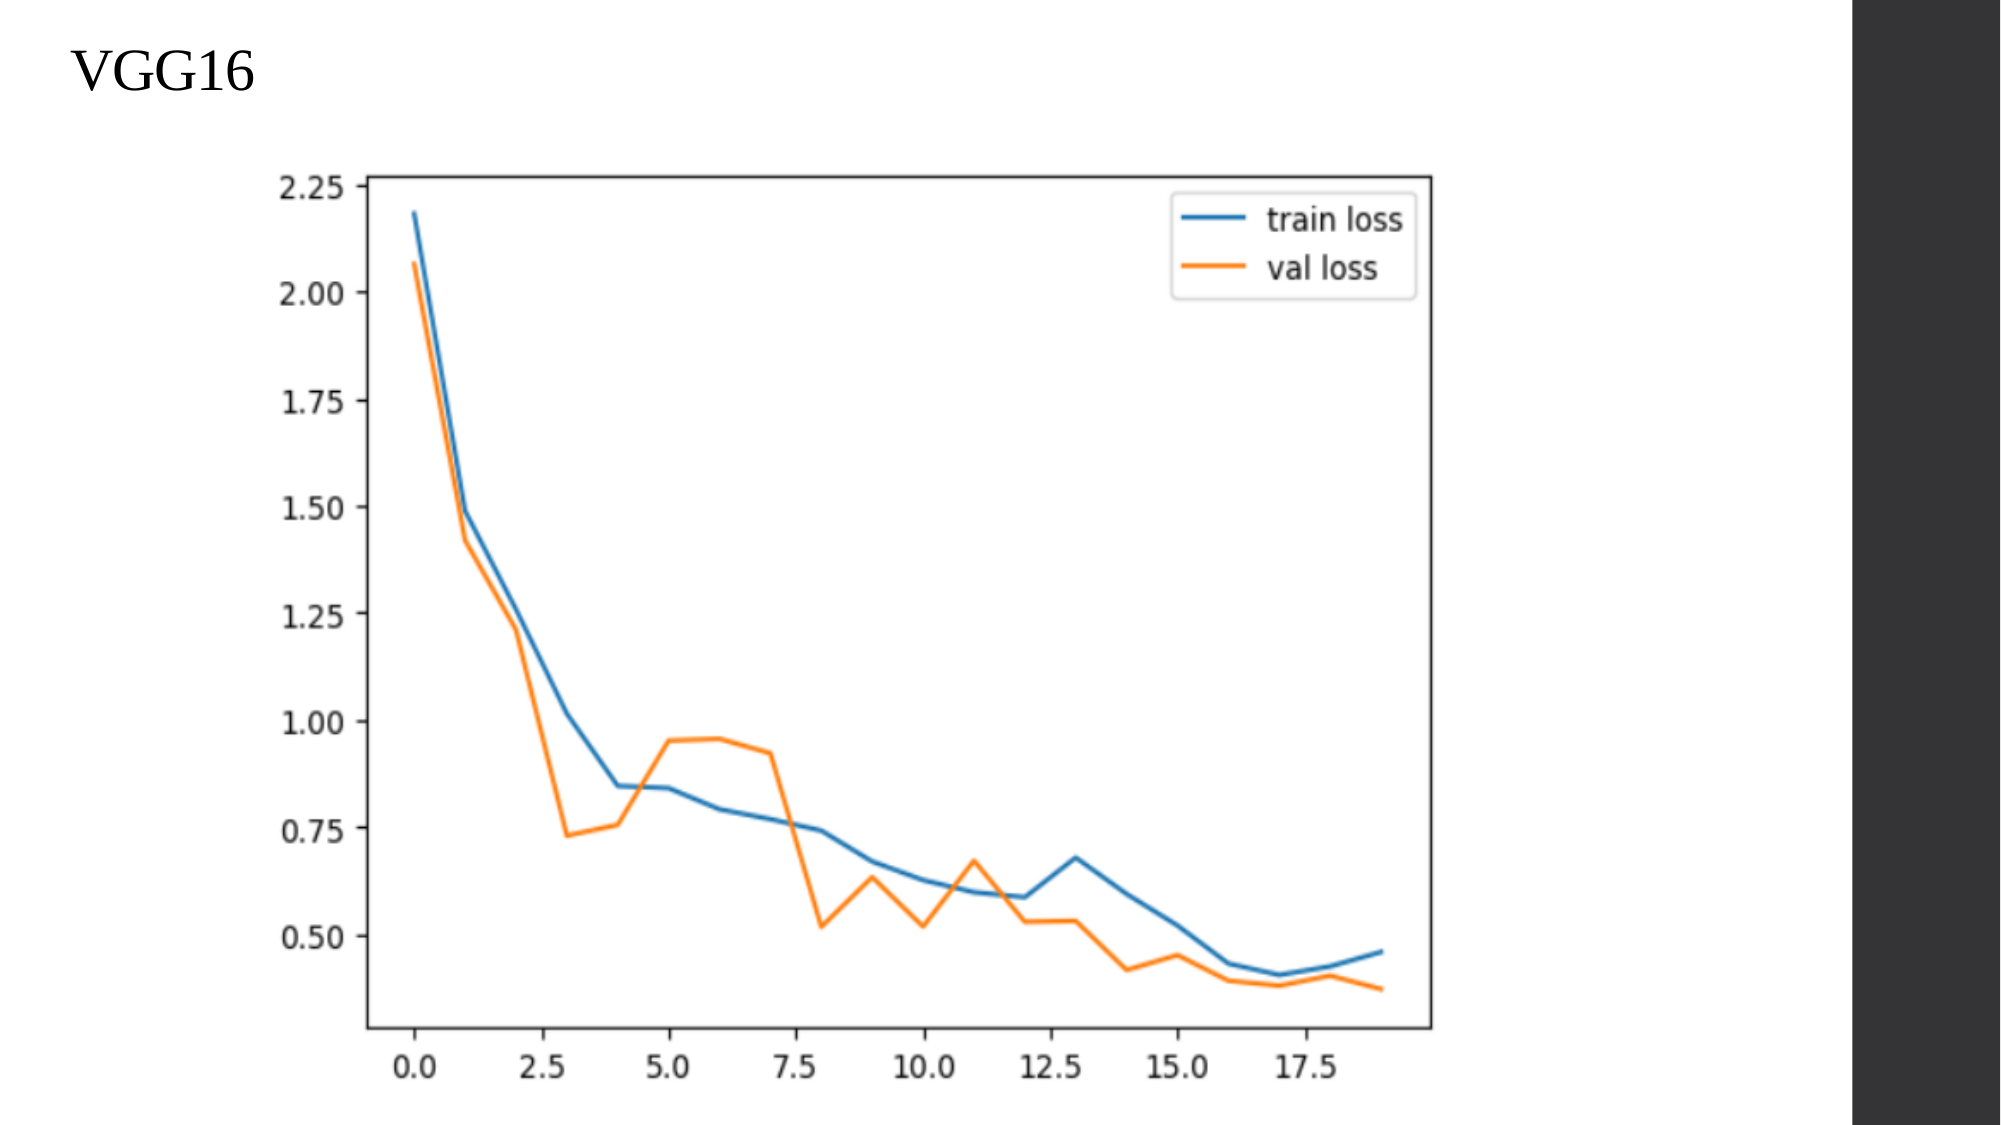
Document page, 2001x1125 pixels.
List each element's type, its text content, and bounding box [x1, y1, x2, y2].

title VGG16 [55, 30, 383, 112]
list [218, 159, 1671, 1095]
